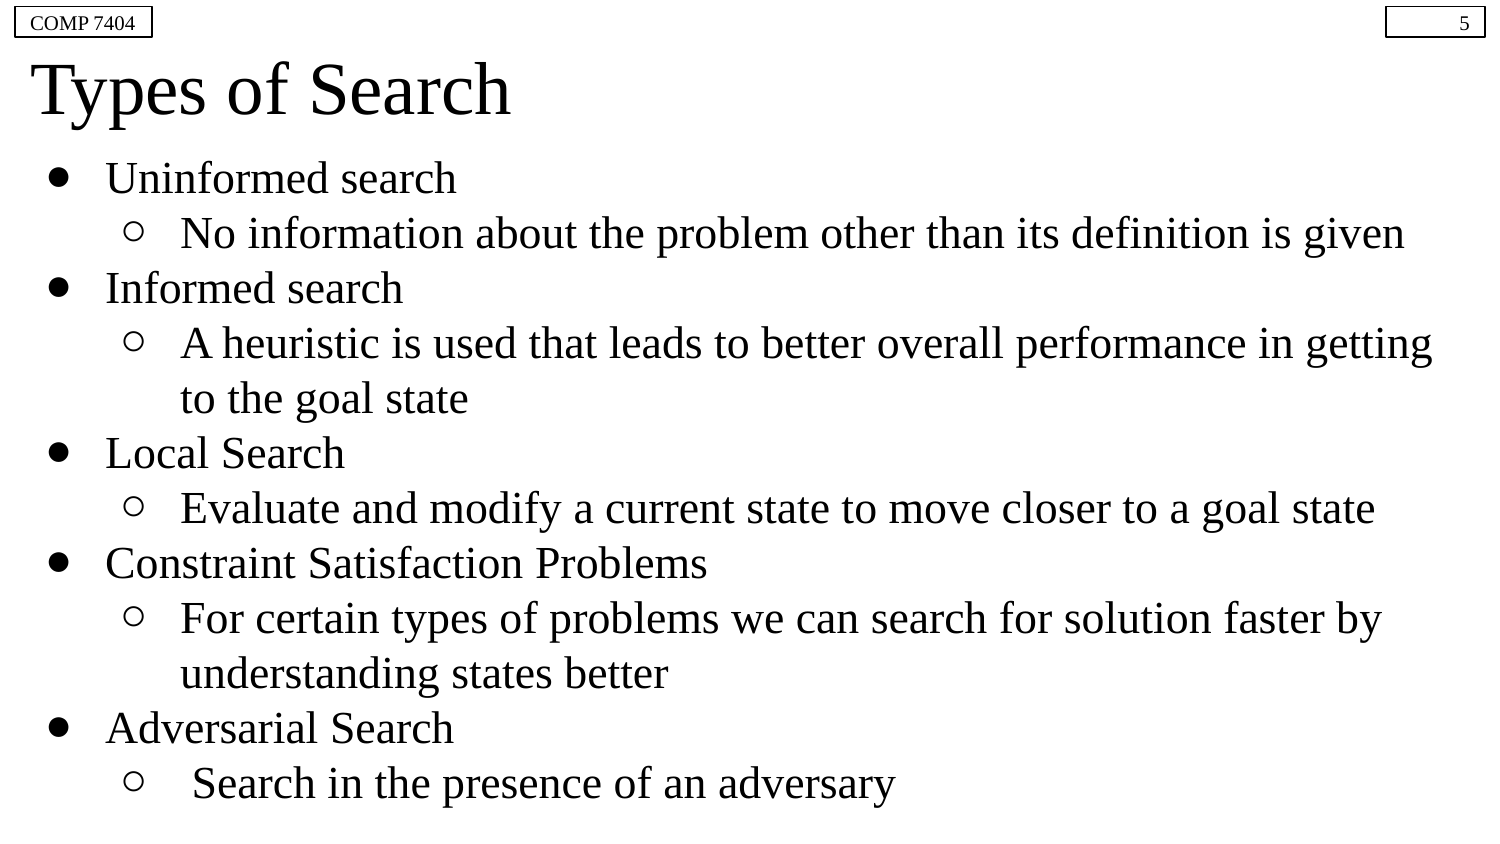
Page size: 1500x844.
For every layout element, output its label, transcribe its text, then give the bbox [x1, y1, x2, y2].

slide_number COMP 7404 [14, 6, 153, 38]
slide_number 5 [1385, 6, 1486, 38]
list Uninformed search No information about the problem other than its definition is given Informed search A heuristic is used that leads to better overall performance in getting to the goal state Local Search Evaluate and modify a current state to move closer to a goal state Constraint Satisfaction Problems For certain types of problems we can search for solution faster by understanding states better Adversarial Search Search in the presence of an adversary [15, 132, 1485, 825]
title Types of Search [15, 42, 1485, 128]
